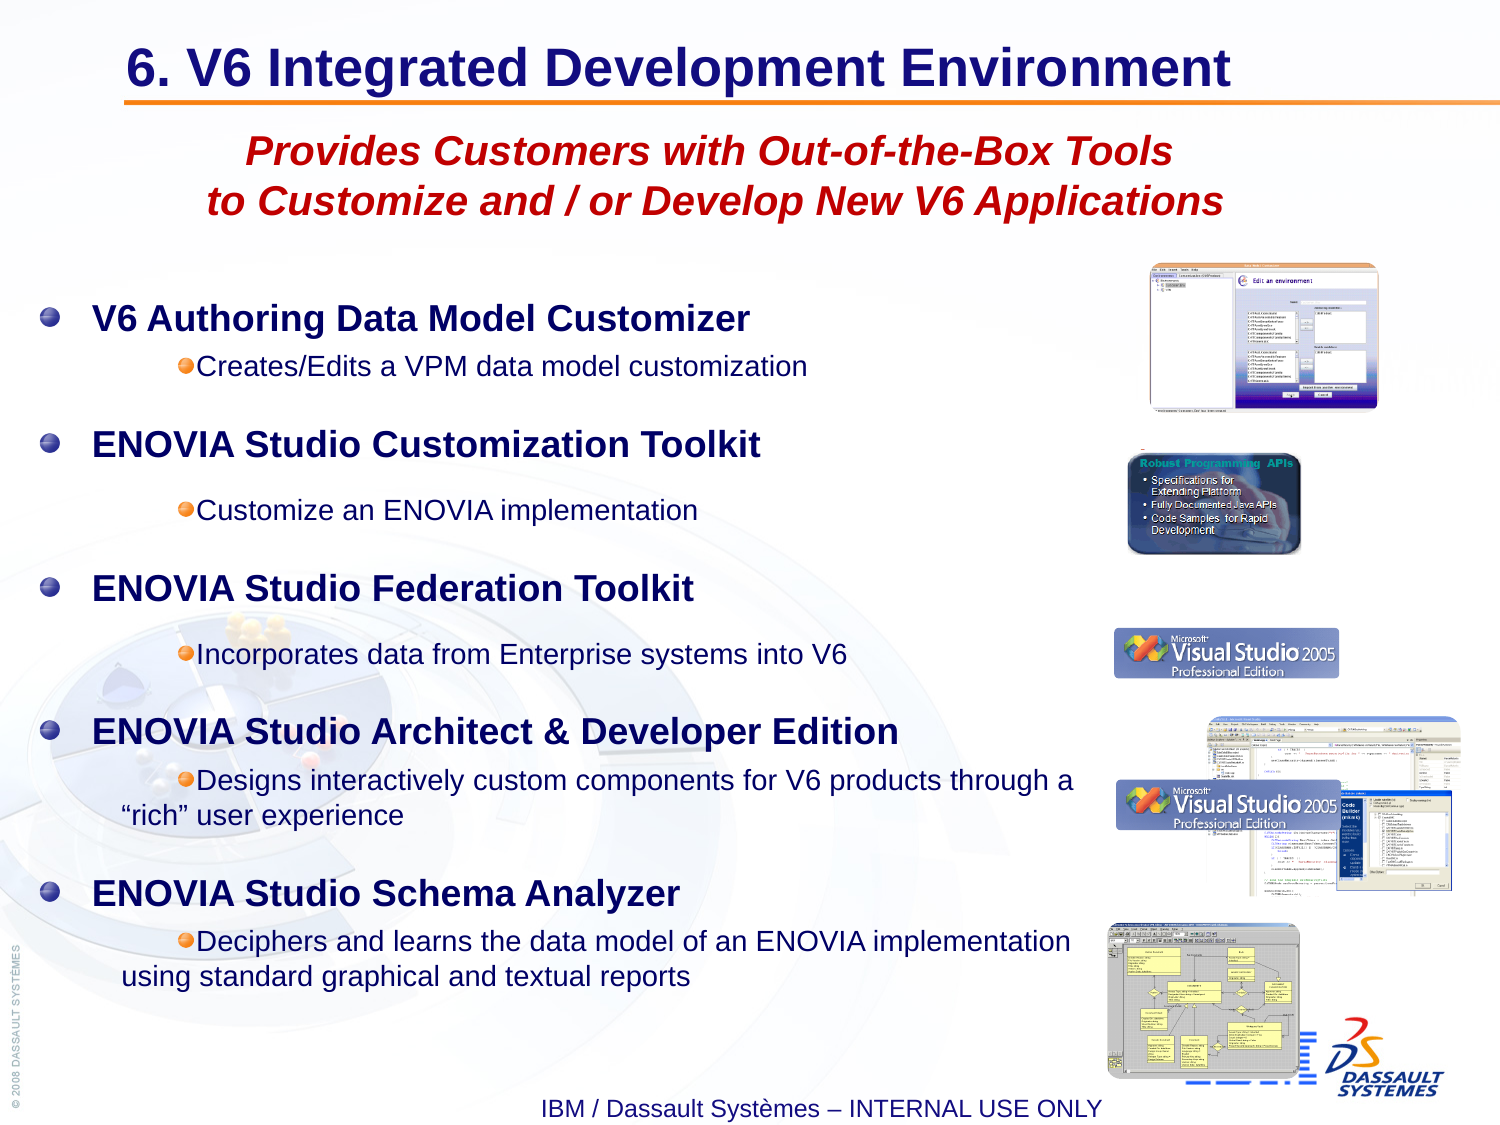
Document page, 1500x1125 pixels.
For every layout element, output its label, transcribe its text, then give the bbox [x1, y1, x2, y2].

picture [0, 0, 1500, 1125]
list V6 Authoring Data Model Customizer Creates/Edits a VPM data model customization ENOVIA Studio Customization Toolkit Customize an ENOVIA implementation ENOVIA Studio Federation Toolkit Incorporates data from Enterprise systems into V6 ENOVIA Studio Architect & Developer Edition Designs interactively custom components for V6 products through a “rich” user experience ENOVIA Studio Schema Analyzer Deciphers and learns the data model of an ENOVIA implementation using standard graphical and textual reports [20, 263, 1103, 1091]
title 6. V6 Integrated Development Environment [125, 24, 1477, 99]
text_box Provides Customers with Out-of-the-Box Tools to Customize and / or Develop New V6 Applications [132, 116, 1300, 231]
